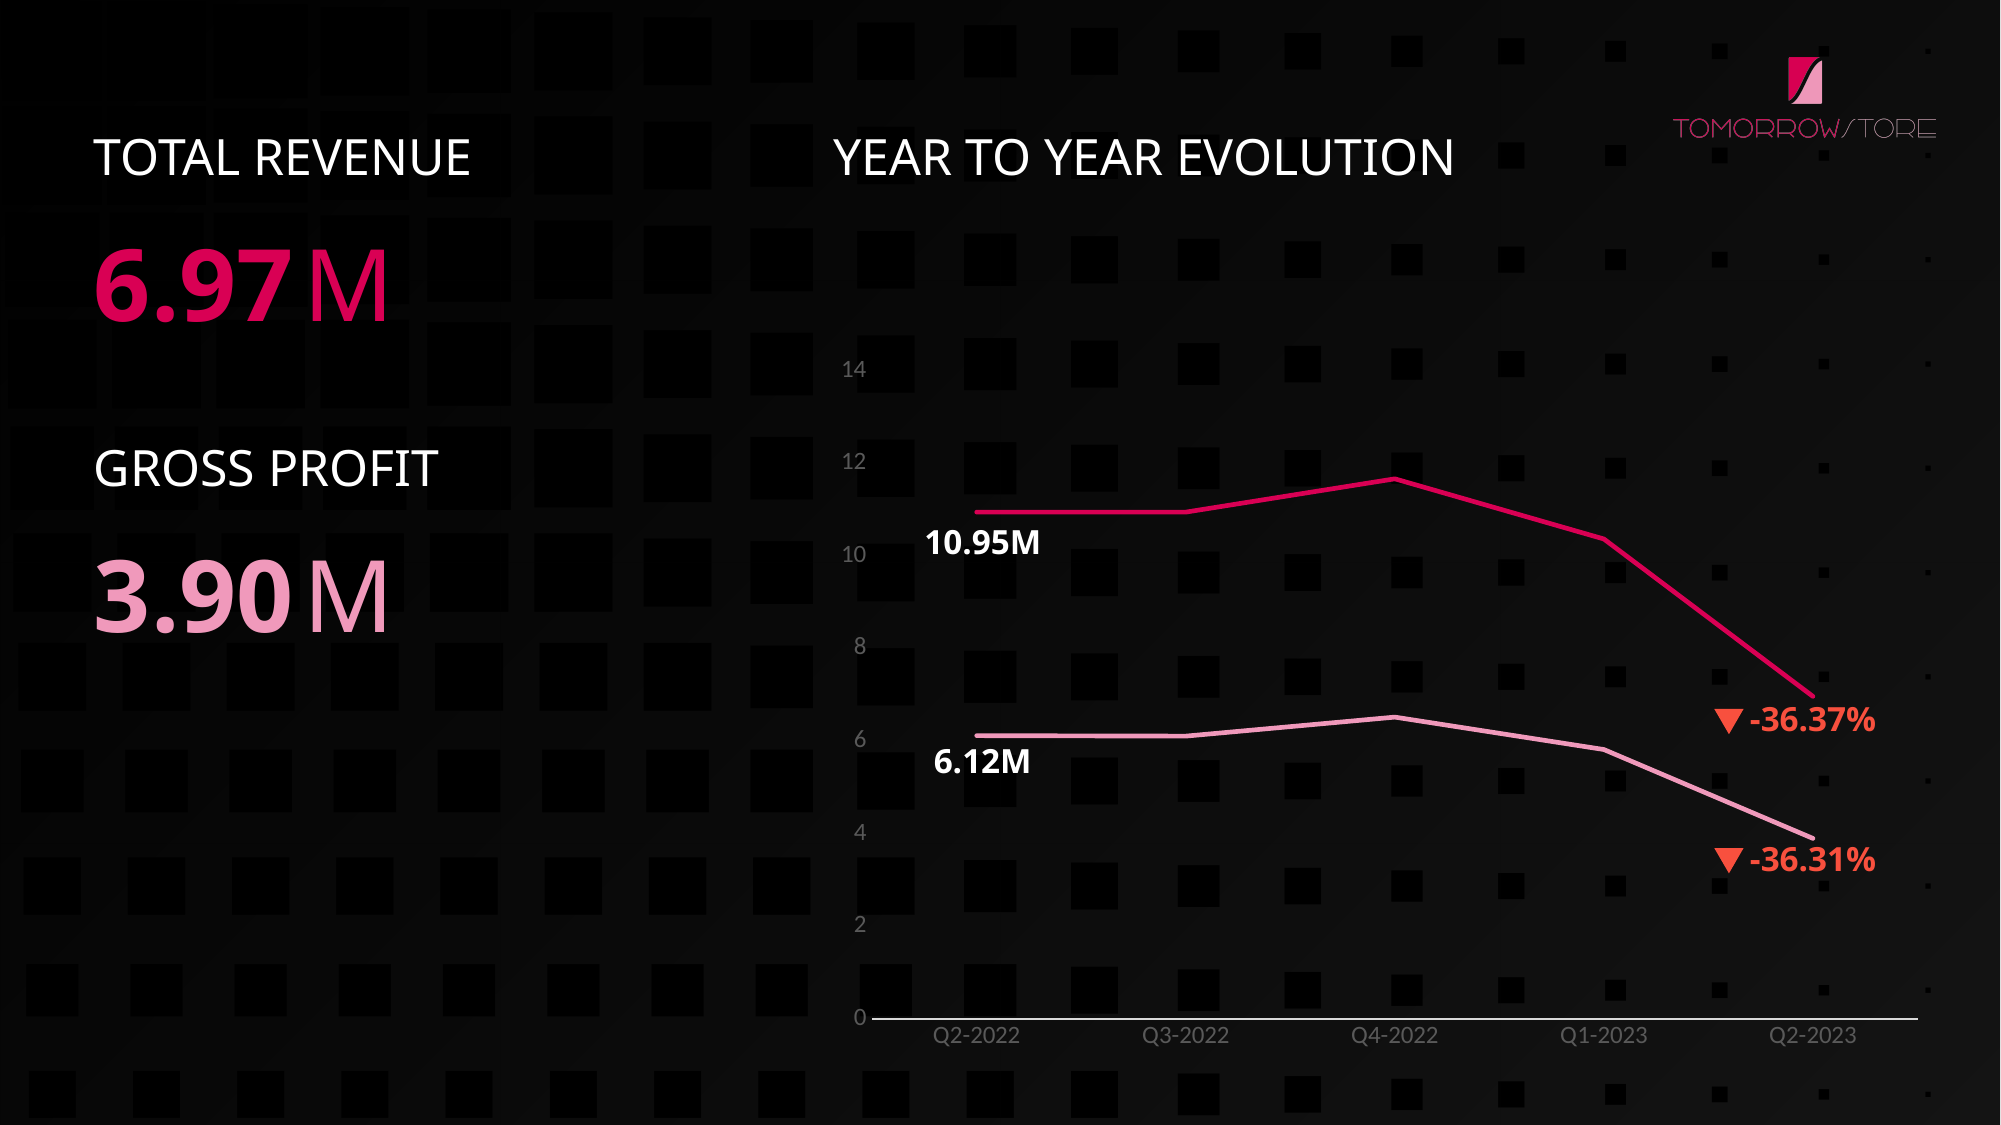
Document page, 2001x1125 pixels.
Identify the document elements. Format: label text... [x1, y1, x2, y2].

chart [818, 344, 1940, 1065]
picture [0, 0, 2001, 1125]
list TOTAL REVENUE [79, 125, 794, 185]
text_box 6.97 M [79, 214, 425, 365]
text_box 3.90 M [79, 525, 425, 676]
text_box YEAR TO YEAR EVOLUTION [818, 125, 1534, 185]
text_box GROSS PROFIT [79, 436, 794, 496]
